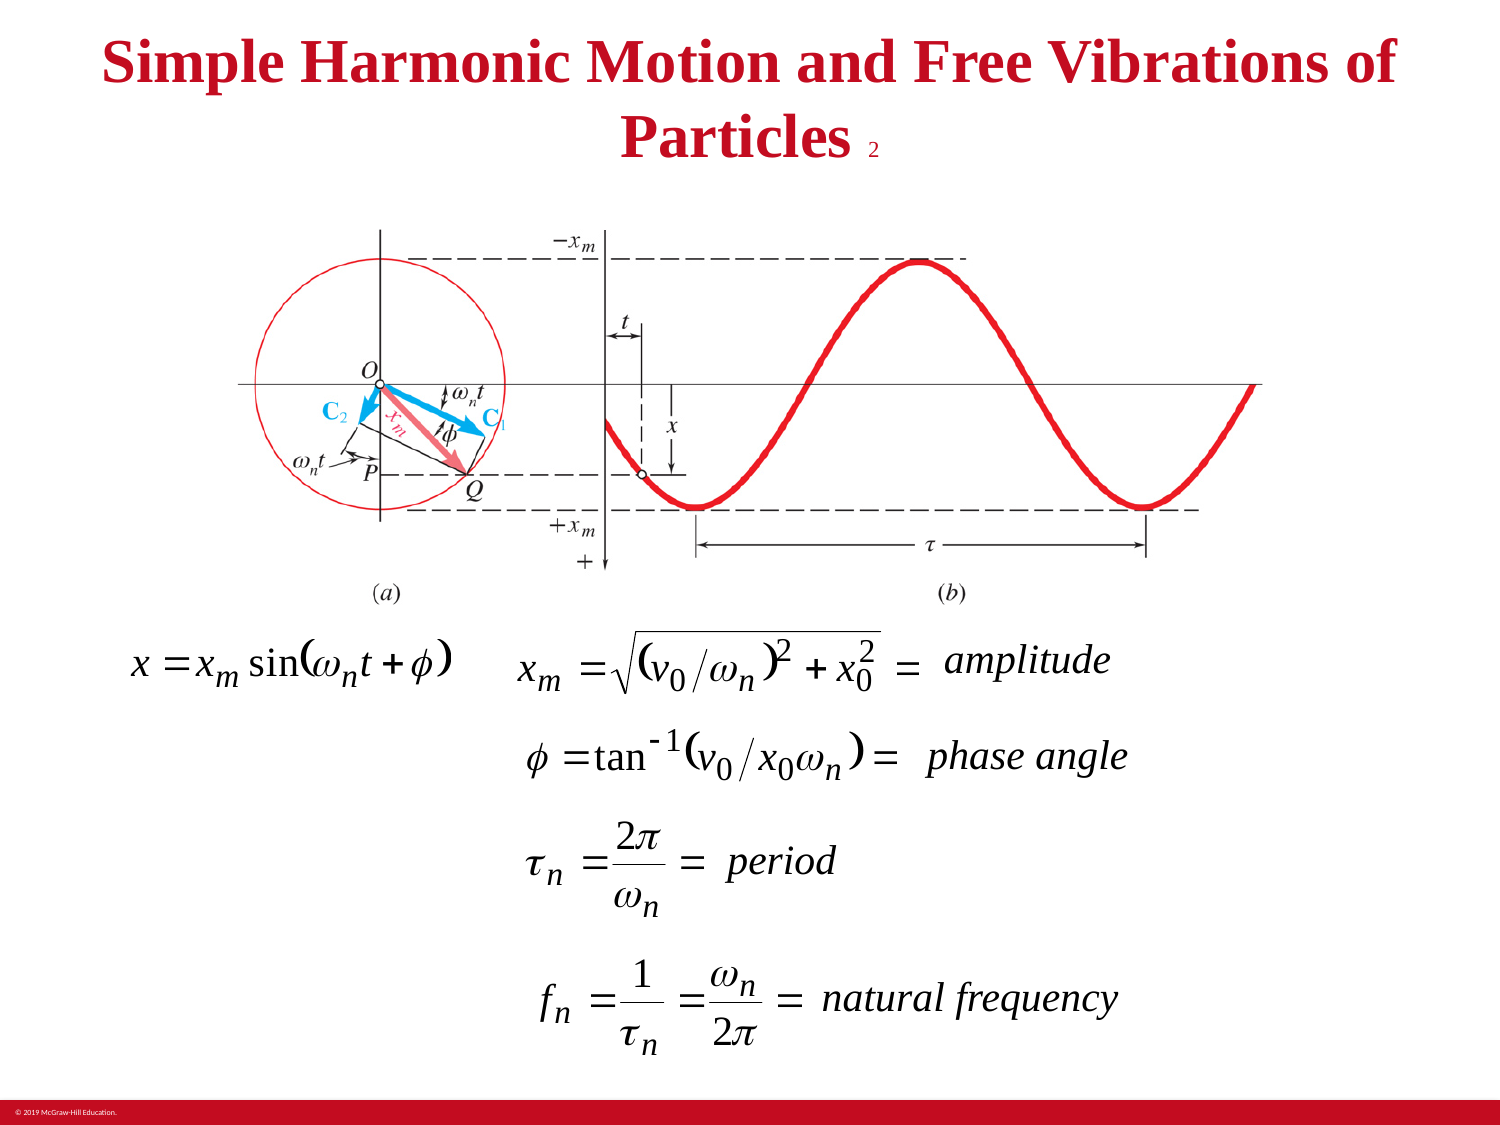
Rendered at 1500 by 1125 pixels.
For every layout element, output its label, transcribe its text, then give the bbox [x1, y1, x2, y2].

list phase angle [912, 720, 1156, 788]
list natural frequency [806, 962, 1163, 1027]
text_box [125, 639, 451, 694]
picture [237, 228, 1263, 605]
list period [712, 825, 860, 884]
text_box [523, 719, 898, 787]
list amplitude [929, 624, 1150, 693]
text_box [512, 624, 919, 701]
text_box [528, 948, 802, 1062]
title Simple Harmonic Motion and Free Vibrations of Particles 2 [75, 12, 1425, 183]
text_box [523, 812, 704, 924]
